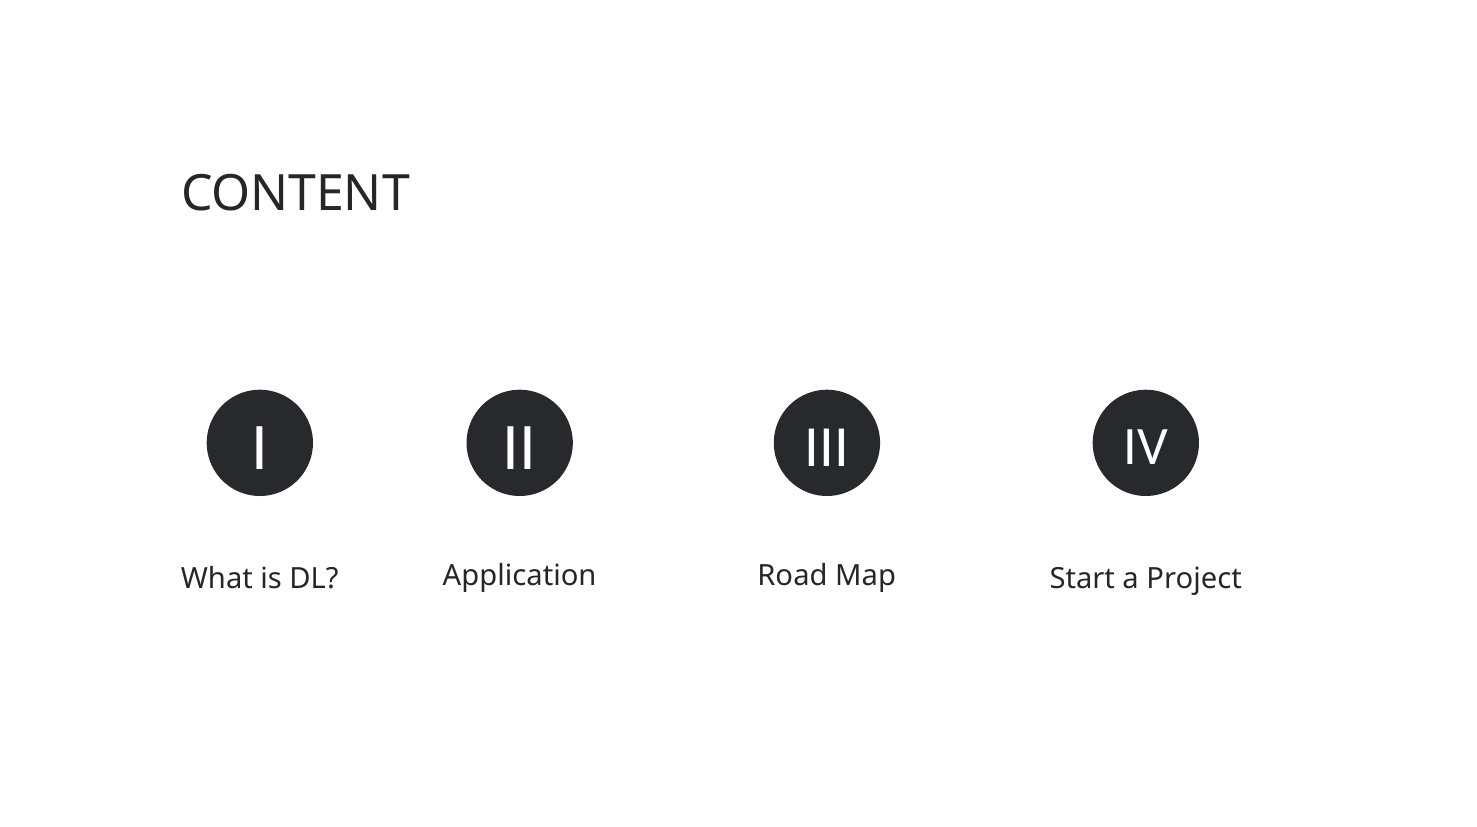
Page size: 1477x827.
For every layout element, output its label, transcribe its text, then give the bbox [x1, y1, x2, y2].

text_box I [204, 387, 316, 499]
text_box II [464, 387, 575, 499]
text_box Road Map [655, 548, 999, 599]
text_box Application [348, 548, 655, 599]
text_box What is DL? [88, 551, 432, 602]
text_box CONTENT [124, 153, 467, 229]
text_box III [771, 387, 883, 499]
text_box Start a Project [974, 551, 1318, 602]
text_box IV [1090, 387, 1202, 499]
